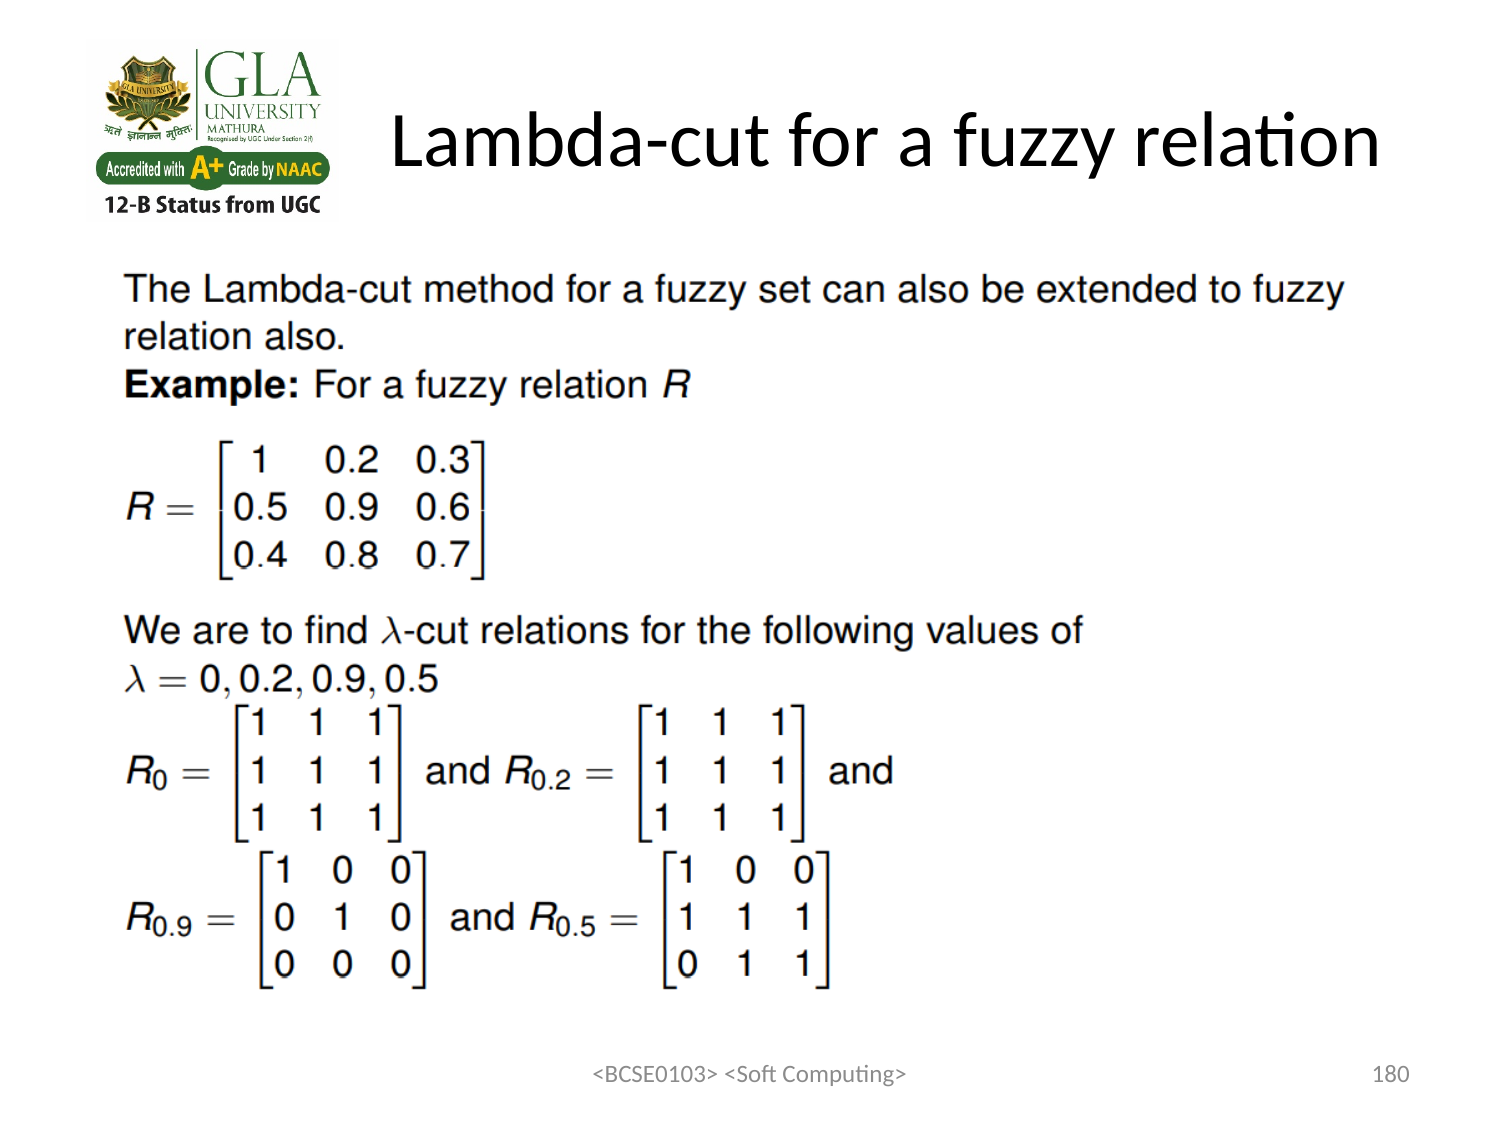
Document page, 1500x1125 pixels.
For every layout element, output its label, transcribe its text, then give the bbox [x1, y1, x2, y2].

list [100, 262, 1363, 1006]
footer <BCSE0103> <Soft Computing> [512, 1042, 988, 1103]
picture [86, 39, 339, 222]
title Lambda-cut for a fuzzy relation [348, 45, 1425, 225]
slide_number 180 [1074, 1042, 1425, 1103]
